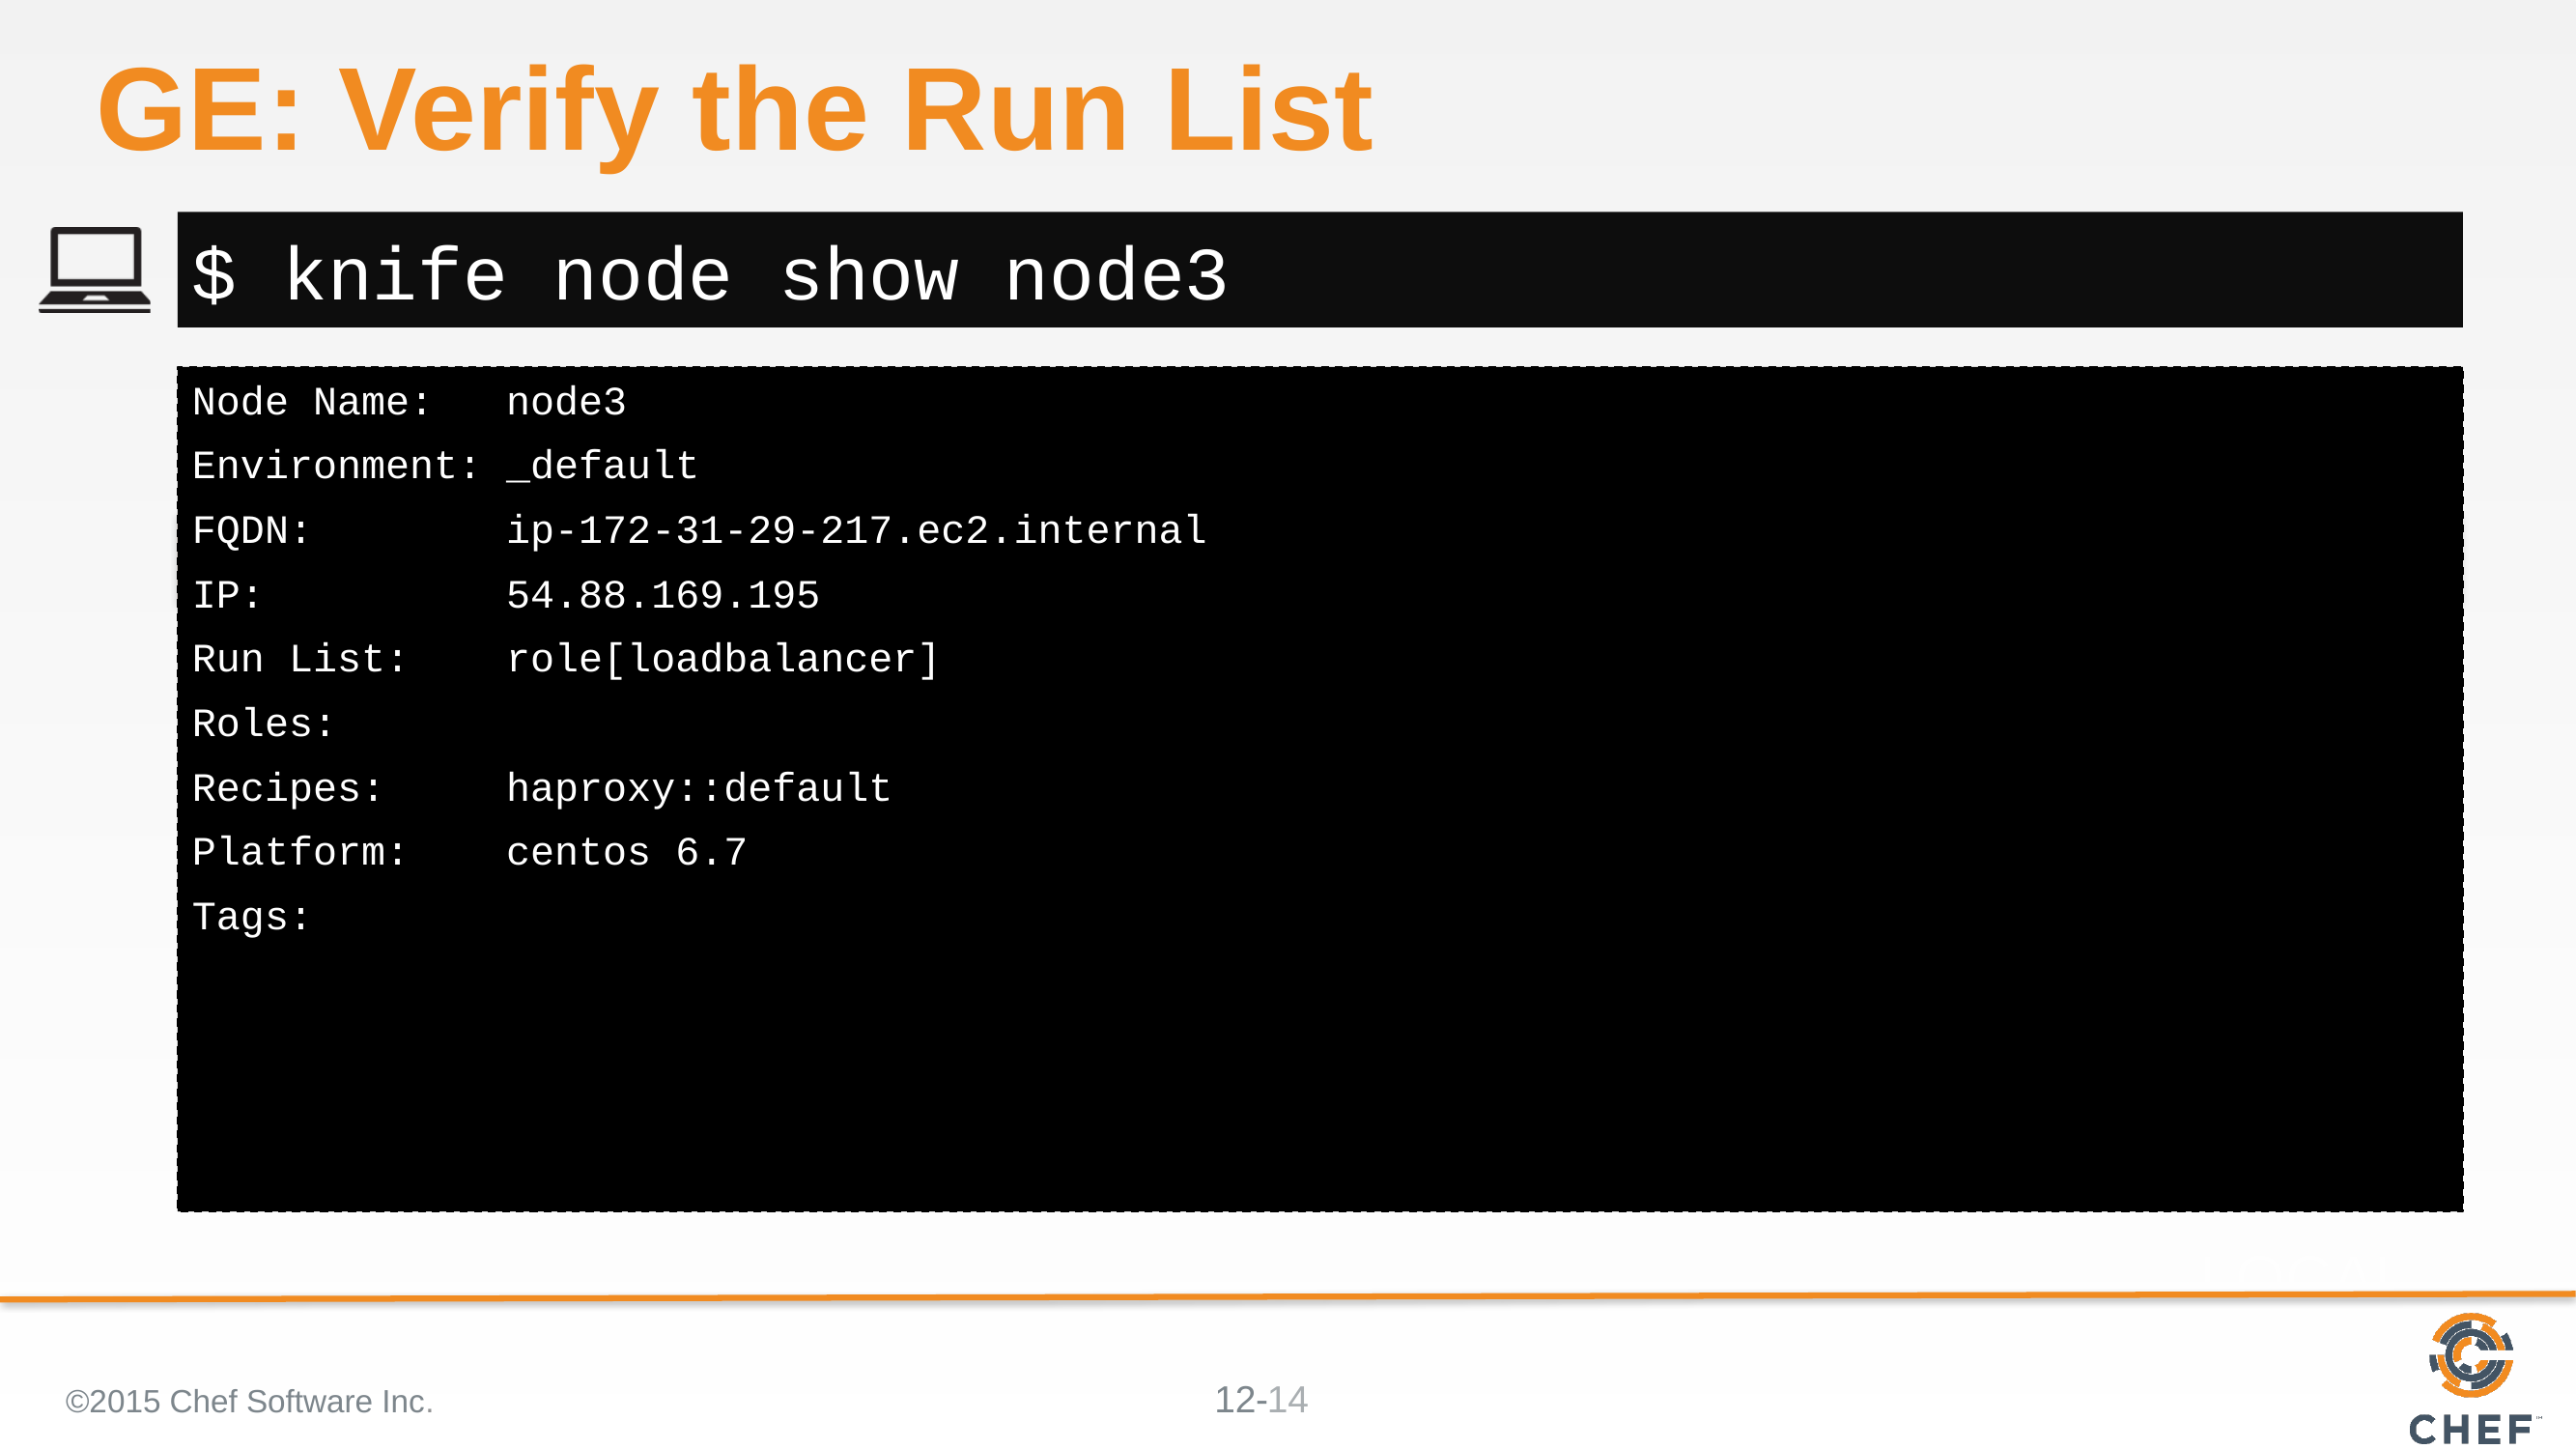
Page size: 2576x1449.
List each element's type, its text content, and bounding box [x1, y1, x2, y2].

list $ knife node show node3 [177, 212, 2463, 327]
list Node Name: node3 Environment: _default FQDN: ip-172-31-29-217.ec2.internal IP: 54.88.169.195 Run List: role[loadbalancer] Roles: Recipes: haproxy::default Platform: centos 6.7 Tags: [177, 366, 2464, 1212]
footer ©2015 Chef Software Inc. [51, 1359, 952, 1440]
picture [2399, 1297, 2550, 1449]
slide_number 14 [998, 1359, 1578, 1437]
title GE: Verify the Run List [96, 48, 2463, 180]
